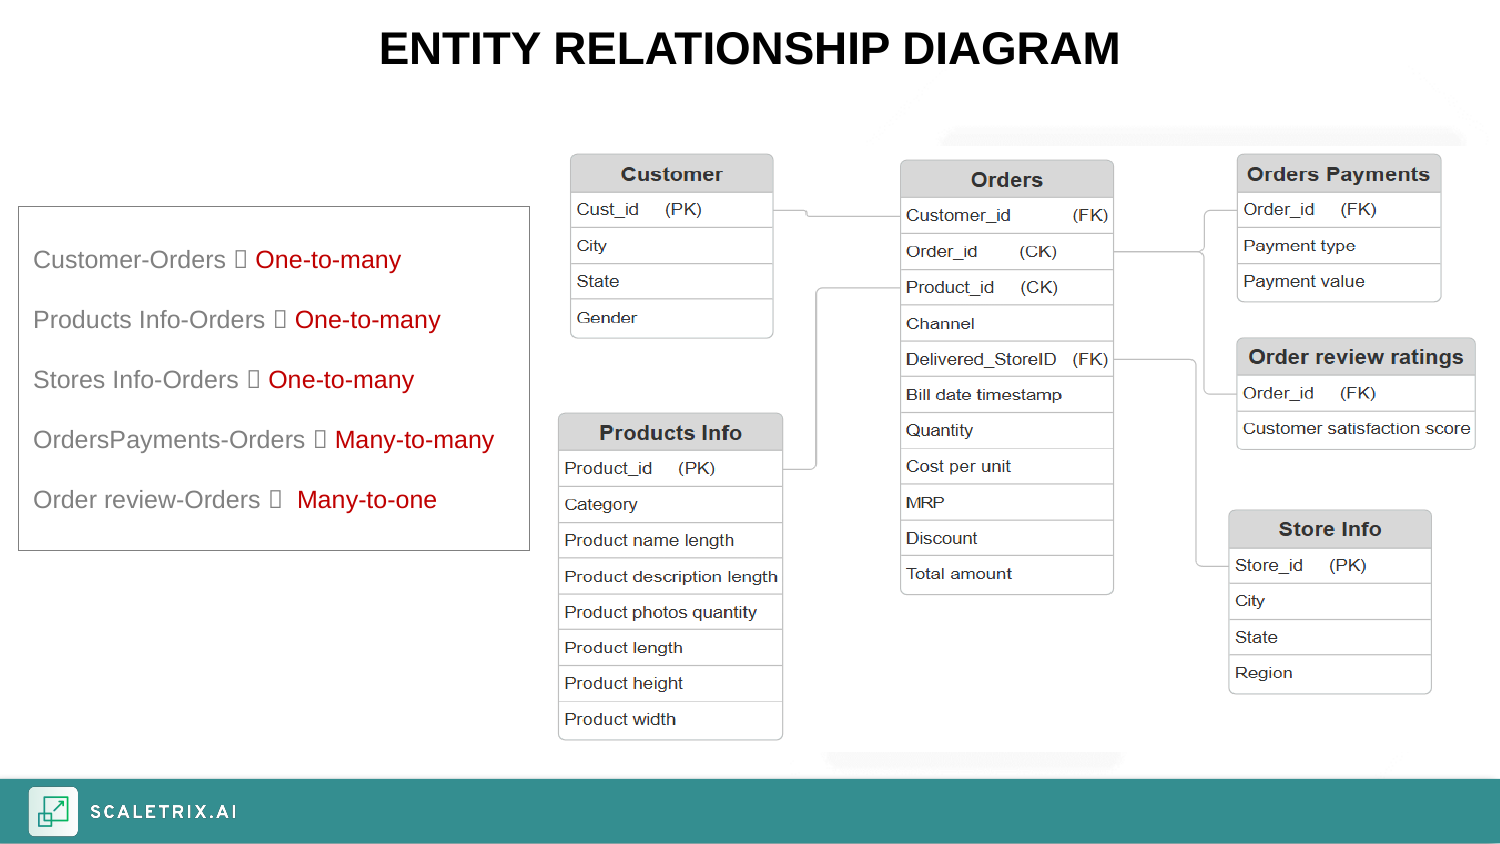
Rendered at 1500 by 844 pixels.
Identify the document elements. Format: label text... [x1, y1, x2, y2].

picture [502, 146, 1500, 752]
text_box Customer-Orders  One-to-many Products Info-Orders  One-to-many Stores Info-Orders  One-to-many OrdersPayments-Orders  Many-to-many Order review-Orders  Many-to-one [18, 206, 497, 551]
title ENTITY RELATIONSHIP DIAGRAM [93, 0, 1407, 89]
picture [0, 783, 266, 844]
